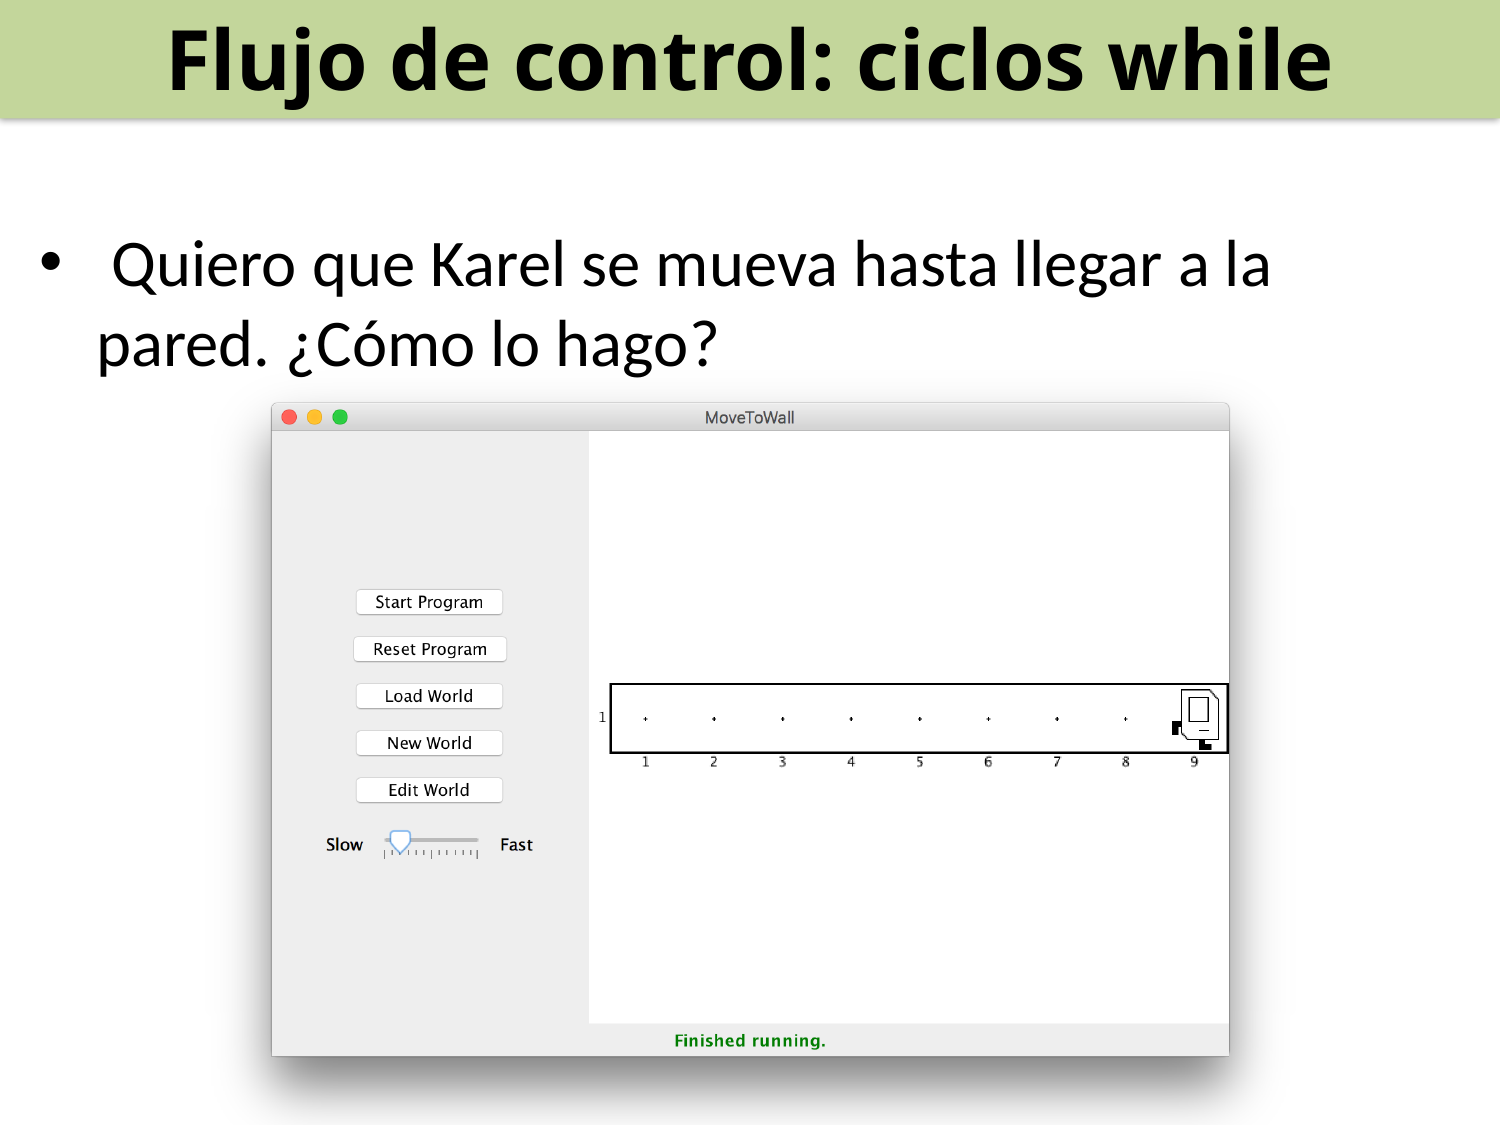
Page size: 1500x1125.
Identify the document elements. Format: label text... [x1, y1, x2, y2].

text_box Flujo de control: ciclos while [0, 0, 1500, 122]
list Quiero que Karel se mueva hasta llegar a la pared. ¿Cómo lo hago? [24, 212, 1475, 1063]
picture [199, 362, 1301, 1125]
